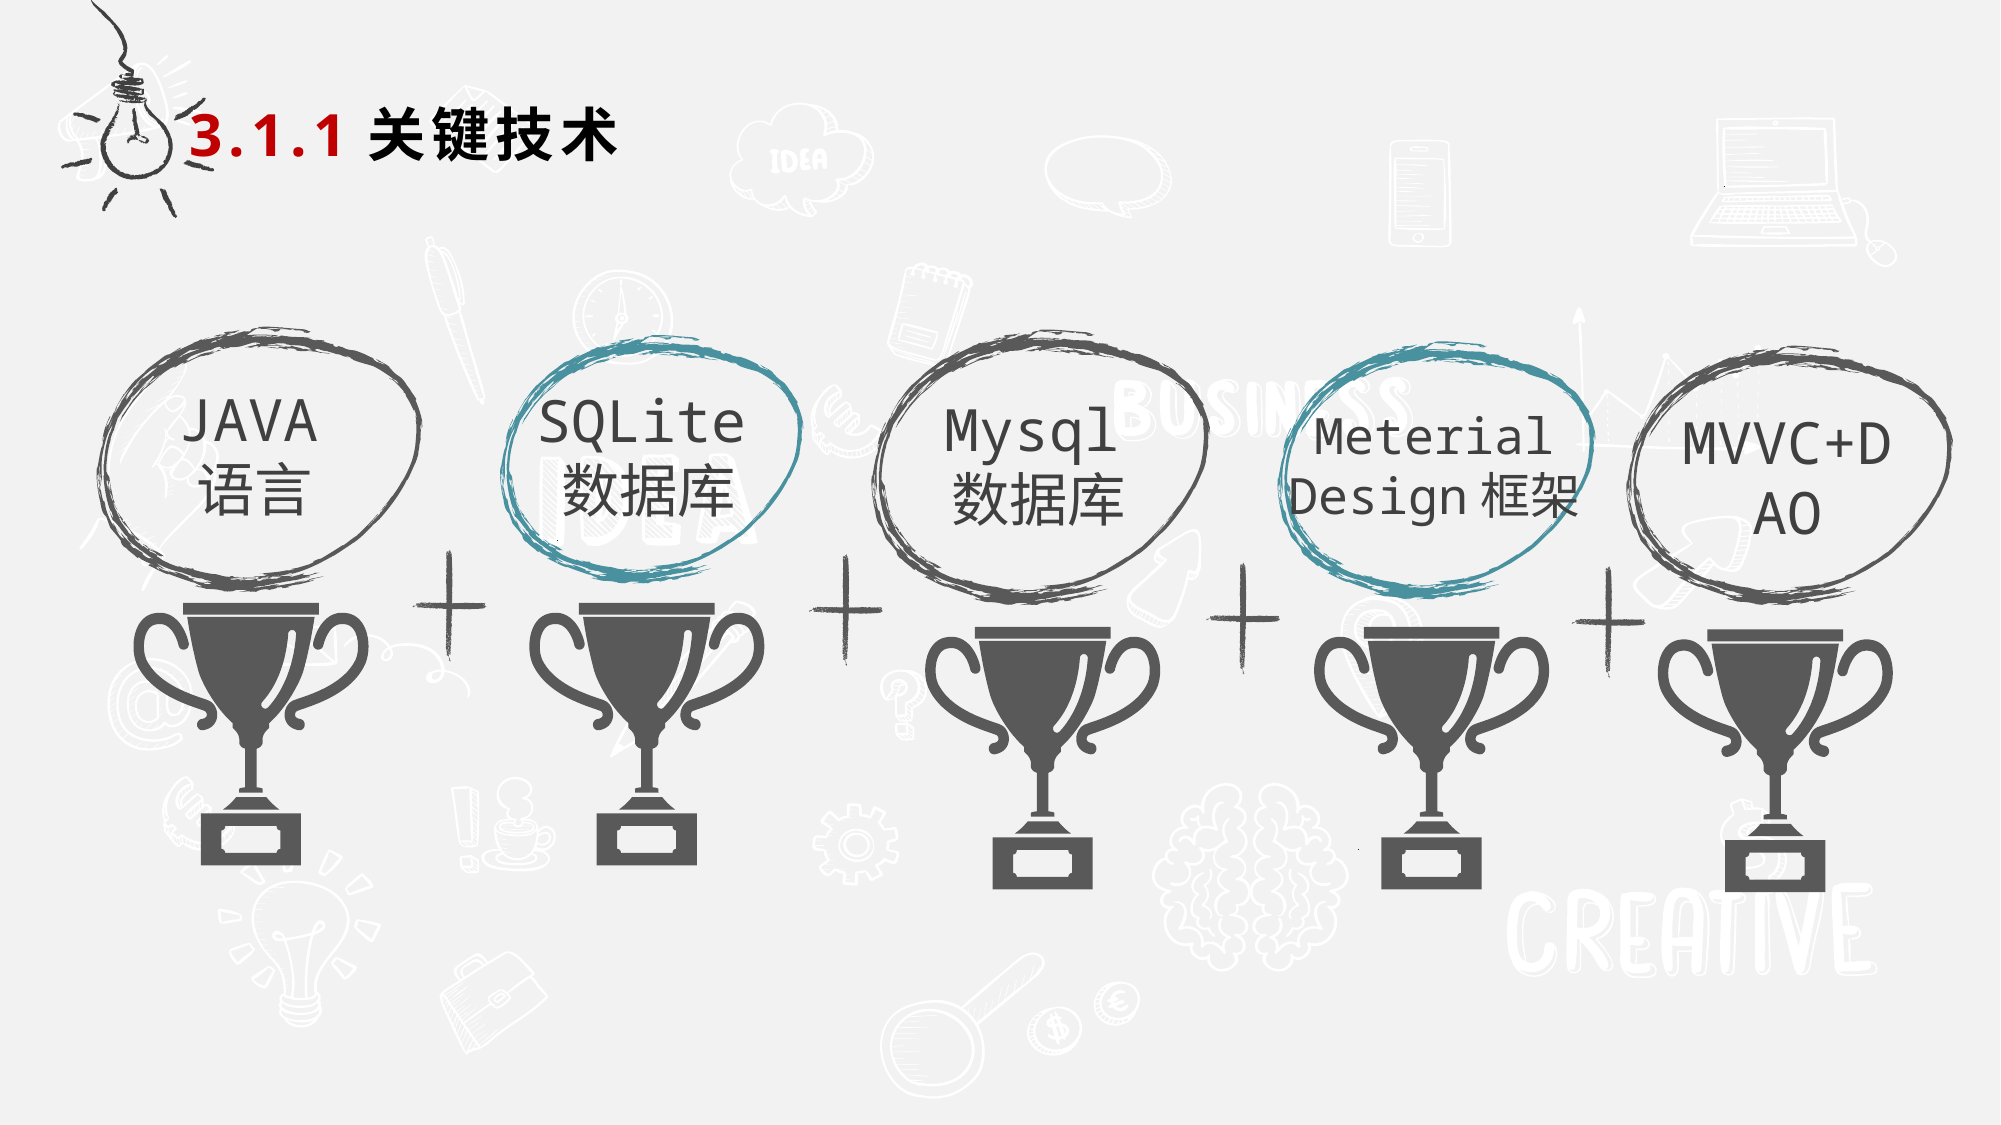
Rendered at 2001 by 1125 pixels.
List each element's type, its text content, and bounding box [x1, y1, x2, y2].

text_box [1248, 334, 1621, 607]
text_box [411, 549, 487, 663]
text_box [1657, 639, 1893, 820]
text_box [925, 636, 1161, 817]
text_box [596, 813, 697, 866]
text_box [1014, 821, 1072, 834]
text_box [183, 602, 319, 615]
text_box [1631, 338, 1937, 612]
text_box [1571, 565, 1646, 679]
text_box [1205, 562, 1281, 676]
text_box 3.1.1关键技术 [174, 91, 634, 176]
text_box [578, 602, 715, 615]
text_box [1363, 626, 1500, 639]
text_box [222, 797, 280, 810]
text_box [103, 319, 406, 600]
text_box [992, 837, 1093, 890]
text_box [1314, 636, 1550, 817]
text_box [618, 797, 676, 810]
text_box [529, 612, 765, 793]
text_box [506, 328, 788, 591]
text_box [1707, 629, 1844, 642]
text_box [878, 321, 1193, 613]
text_box [1725, 840, 1826, 893]
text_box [808, 553, 884, 667]
text_box [133, 612, 369, 793]
text_box [974, 626, 1111, 639]
text_box [200, 813, 301, 866]
text_box [1381, 837, 1482, 890]
text_box [1747, 823, 1804, 837]
text_box [1403, 821, 1461, 834]
